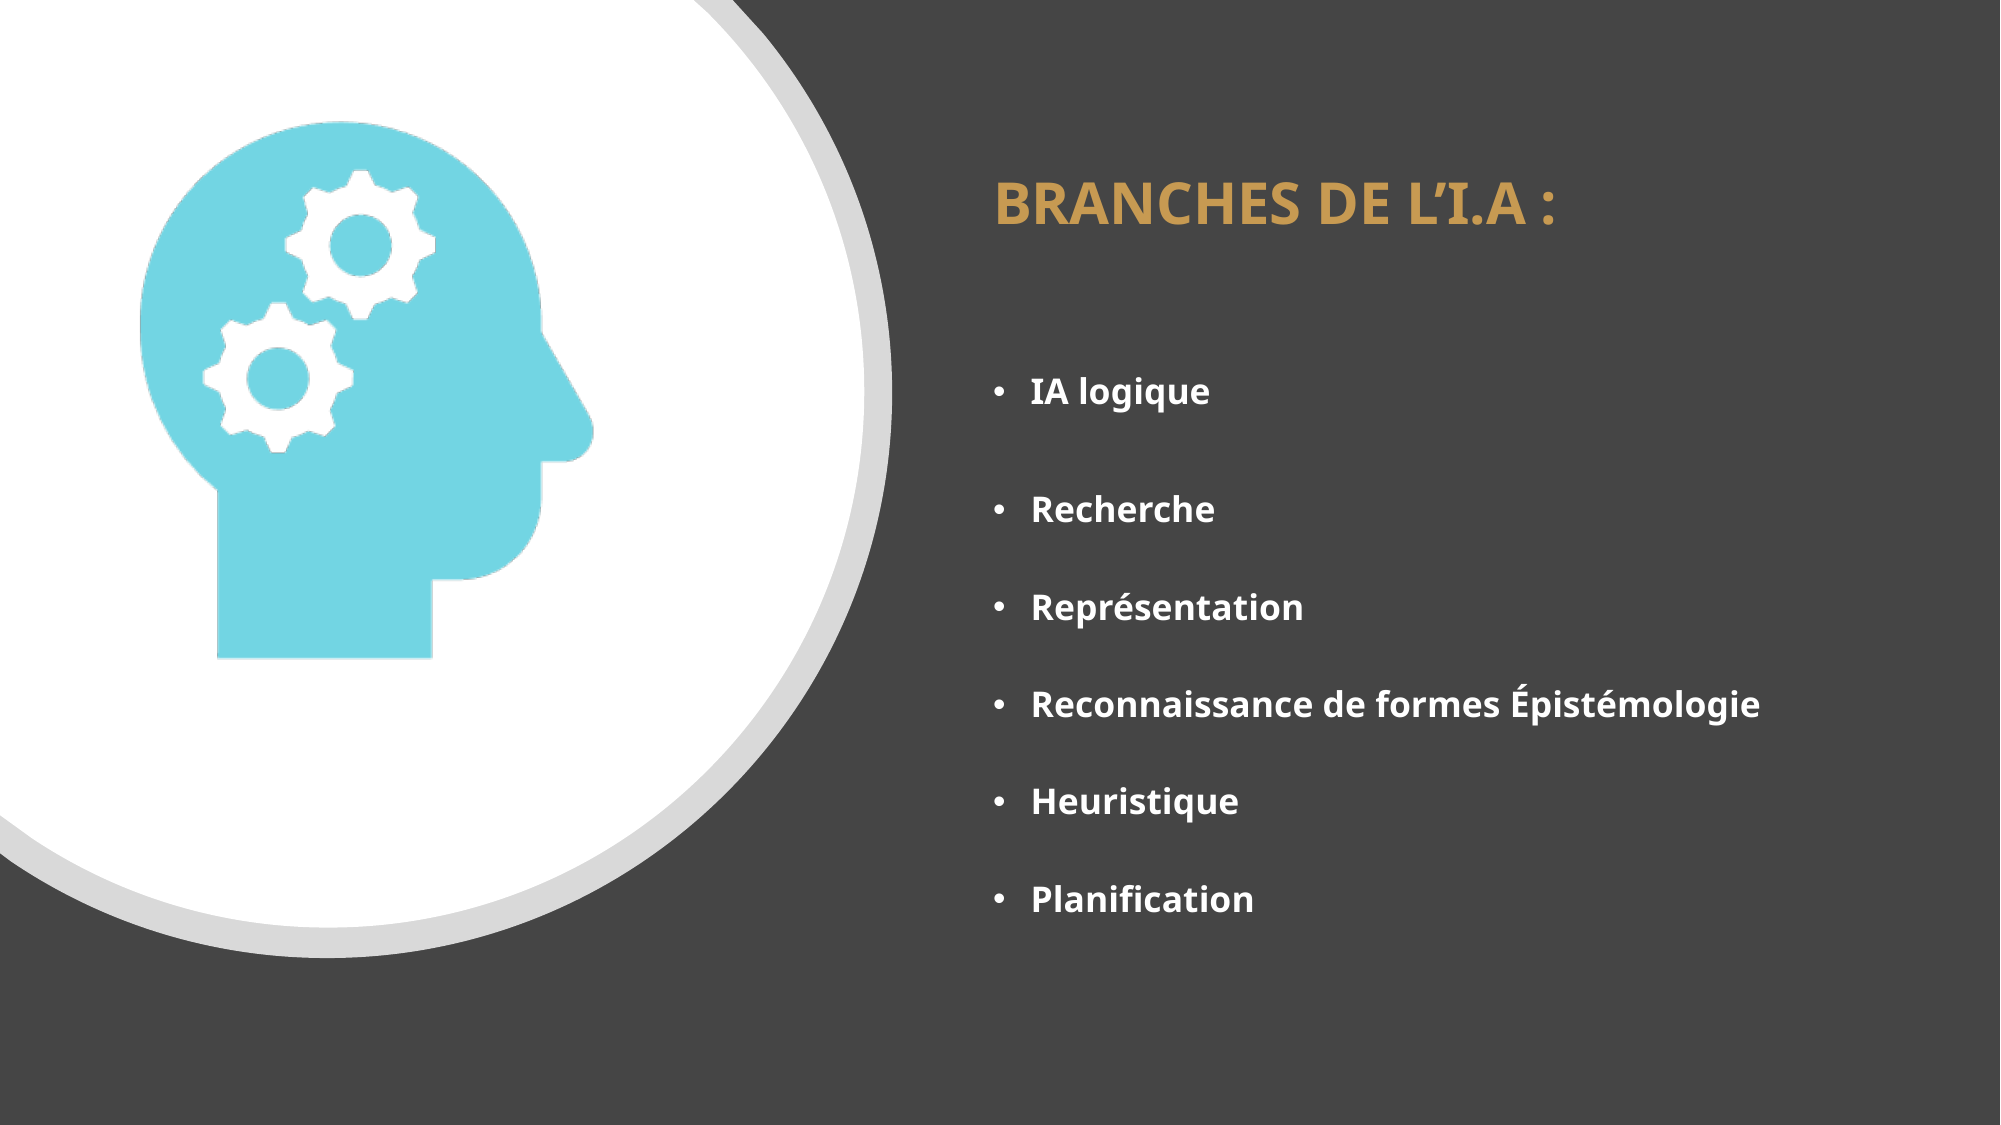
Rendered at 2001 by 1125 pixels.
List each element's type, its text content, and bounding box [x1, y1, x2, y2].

text_box [0, 0, 866, 929]
title Branches de l’I.A : [993, 131, 1865, 350]
text_box [0, 0, 894, 960]
list IA logique Recherche Représentation Reconnaissance de formes Épistémologie Heuristique Planification [993, 373, 1865, 928]
picture [52, 89, 682, 719]
